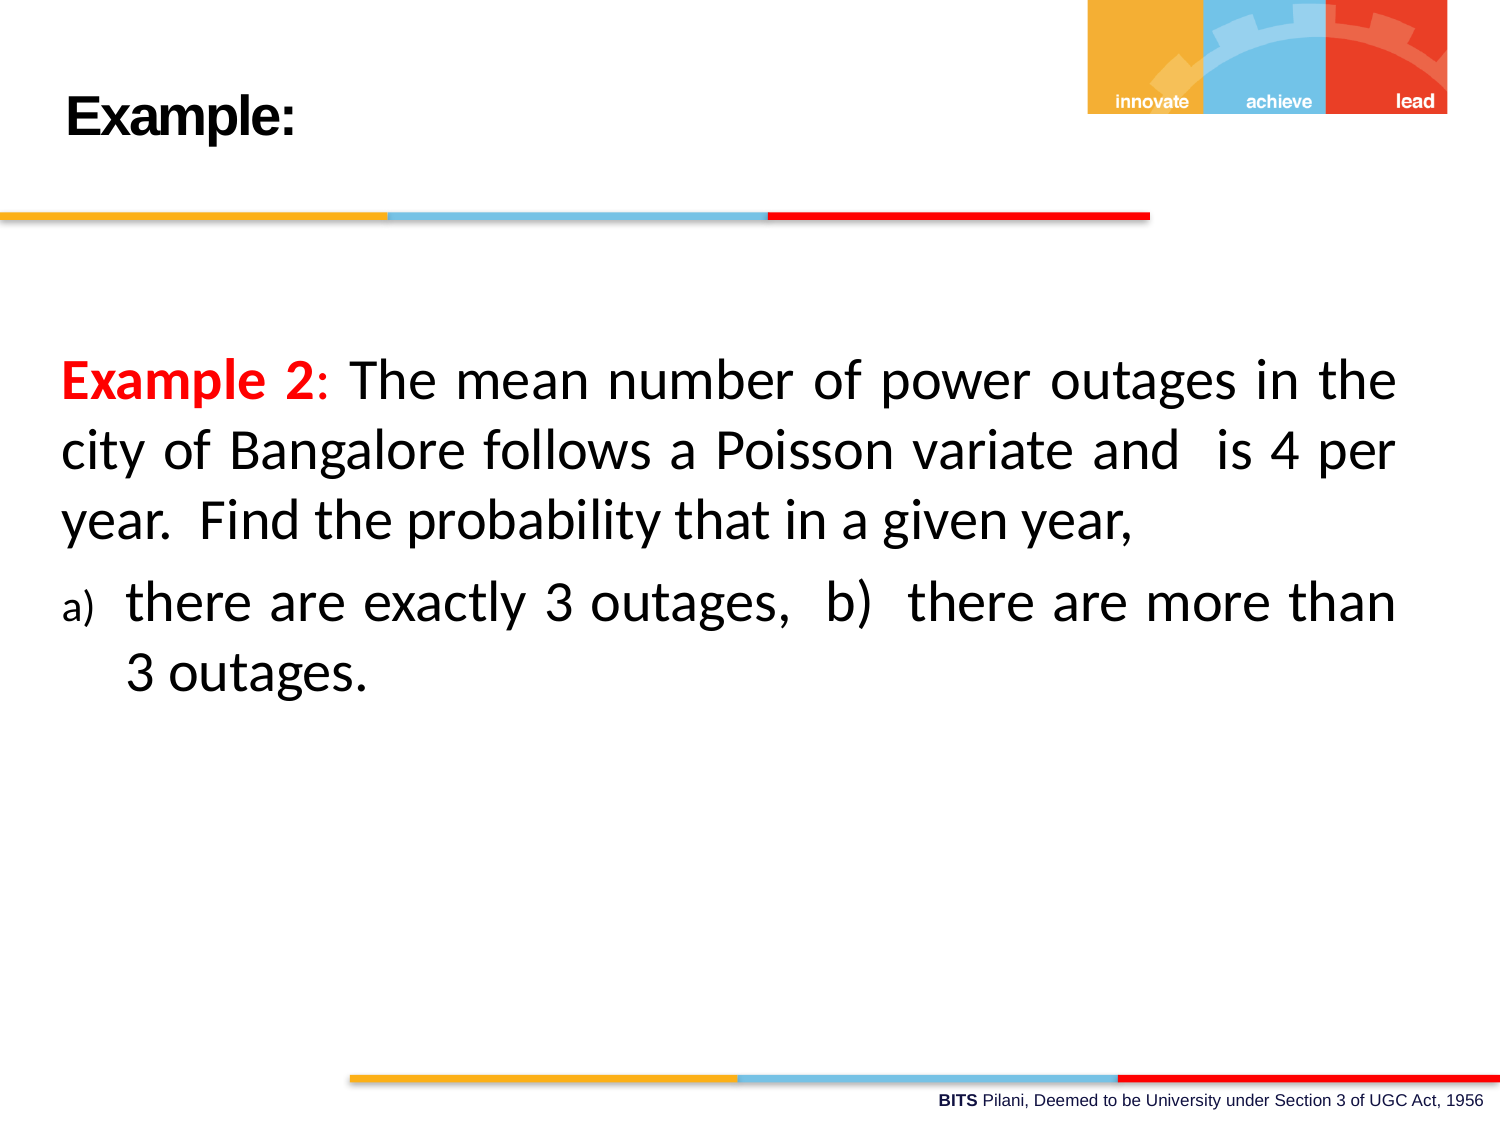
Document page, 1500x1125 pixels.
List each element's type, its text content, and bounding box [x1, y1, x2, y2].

list Example: [50, 24, 1088, 213]
text_box Example 2: The mean number of power outages in the city of Bangalore follows a Poisson variate and is 4 per year. Find the probability that in a given year, there are exactly 3 outages, b) there are more than 3 outages. [46, 333, 1413, 711]
picture [1087, 0, 1448, 114]
